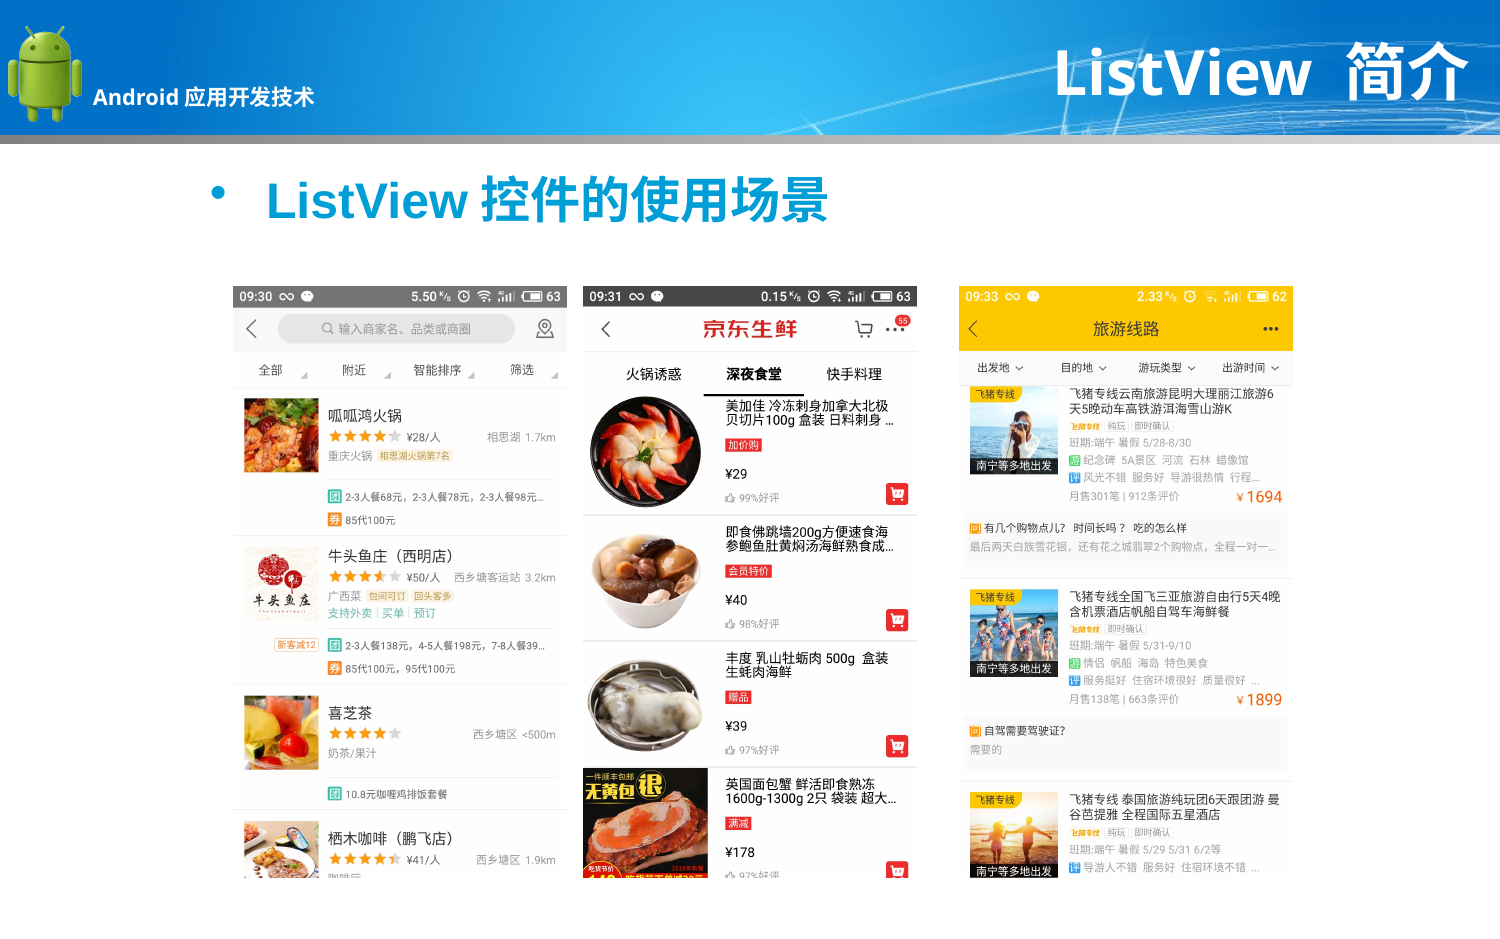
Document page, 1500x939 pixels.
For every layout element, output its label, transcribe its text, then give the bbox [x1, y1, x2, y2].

picture [583, 285, 917, 879]
text_box ListView 简介 [731, 17, 1485, 123]
picture [0, 0, 1500, 136]
picture [959, 285, 1293, 879]
picture [233, 285, 567, 879]
text_box ListView控件的使用场景 [195, 131, 846, 237]
